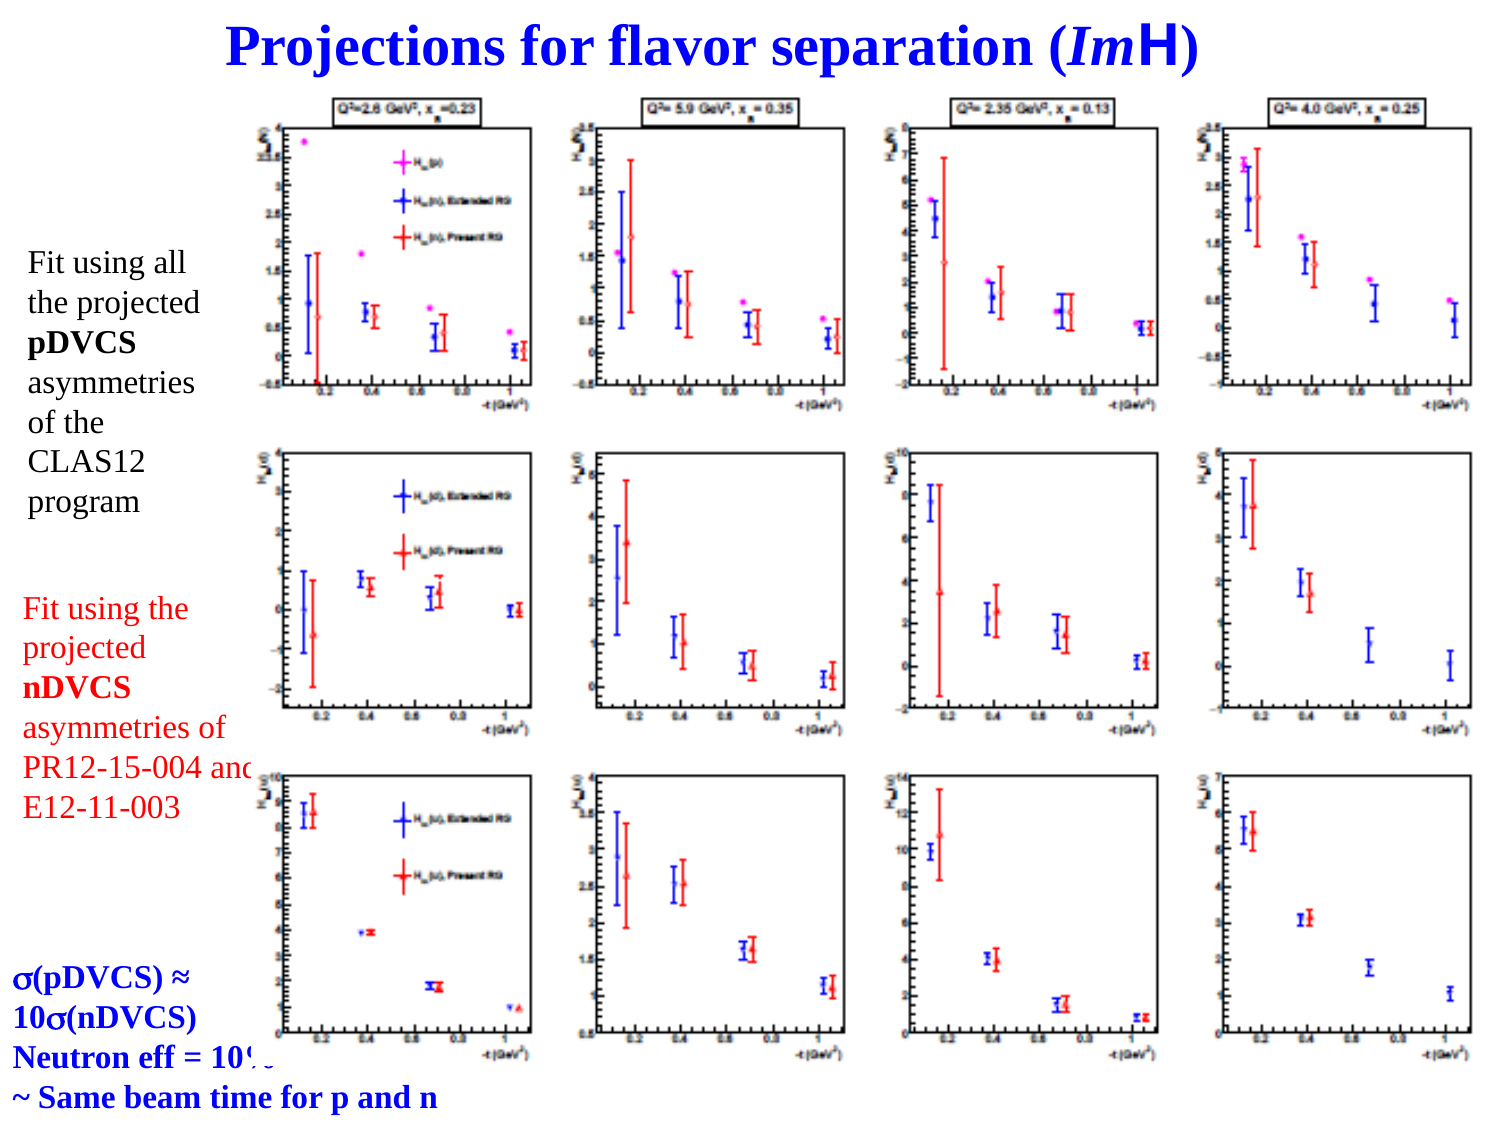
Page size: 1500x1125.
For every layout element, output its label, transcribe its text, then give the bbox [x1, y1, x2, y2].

text_box s(pDVCS) ≈ 10s(nDVCS) Neutron eff = 10% ~ Same beam time for p and n [0, 948, 454, 1123]
text_box Projections for flavor separation (ImH) [210, 0, 1215, 85]
text_box Fit using the projected nDVCS asymmetries of PR12-15-004 and E12-11-003 [7, 578, 245, 833]
text_box Fit using all the projected pDVCS asymmetries of the CLAS12 program [12, 232, 231, 527]
picture [251, 96, 1500, 1066]
